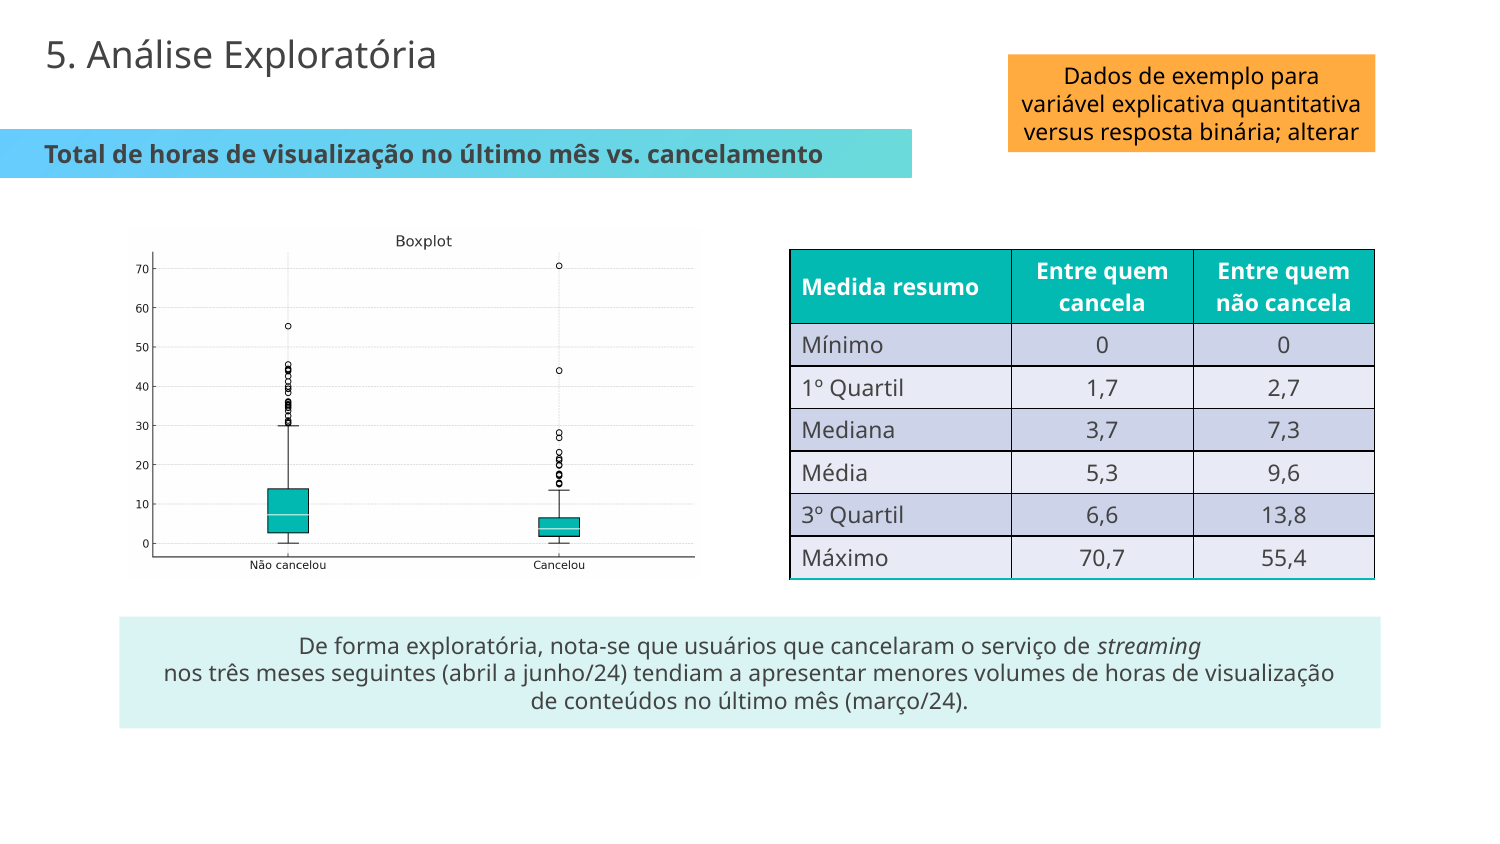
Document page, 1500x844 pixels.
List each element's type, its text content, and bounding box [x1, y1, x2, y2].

text_box Dados de exemplo para variável explicativa quantitativa versus resposta binária; alterar [1008, 54, 1376, 153]
text_box 5. Análise Exploratória [34, 10, 850, 98]
table_cell Mínimo [791, 324, 1011, 365]
table_cell 0 [1012, 324, 1193, 365]
table_cell 5,3 [1012, 452, 1193, 493]
table_cell 0 [1194, 324, 1374, 365]
text_box De forma exploratória, nota-se que usuários que cancelaram o serviço de streaming nos três meses seguintes (abril a junho/24) tendiam a apresentar menores volumes de horas de visualização de conteúdos no último mês (março/24). [119, 616, 1381, 729]
table_header Entre quem não cancela [1194, 250, 1374, 323]
table_cell Mediana [791, 409, 1011, 450]
table_cell 55,4 [1194, 537, 1374, 578]
table_cell 13,8 [1194, 494, 1374, 535]
table_cell Média [791, 452, 1011, 493]
table_header Entre quem cancela [1012, 250, 1193, 323]
table_cell Máximo [791, 537, 1011, 578]
table_cell 1,7 [1012, 367, 1193, 408]
table_cell 2,7 [1194, 367, 1374, 408]
table_cell 9,6 [1194, 452, 1374, 493]
text_box Total de horas de visualização no último mês vs. cancelamento [0, 129, 912, 178]
table_cell 3,7 [1012, 409, 1193, 450]
picture [128, 228, 701, 578]
table_cell 6,6 [1012, 494, 1193, 535]
table_cell 70,7 [1012, 537, 1193, 578]
table_cell 1º Quartil [791, 367, 1011, 408]
table_cell 7,3 [1194, 409, 1374, 450]
table_cell 3º Quartil [791, 494, 1011, 535]
table_header Medida resumo [791, 250, 1011, 323]
